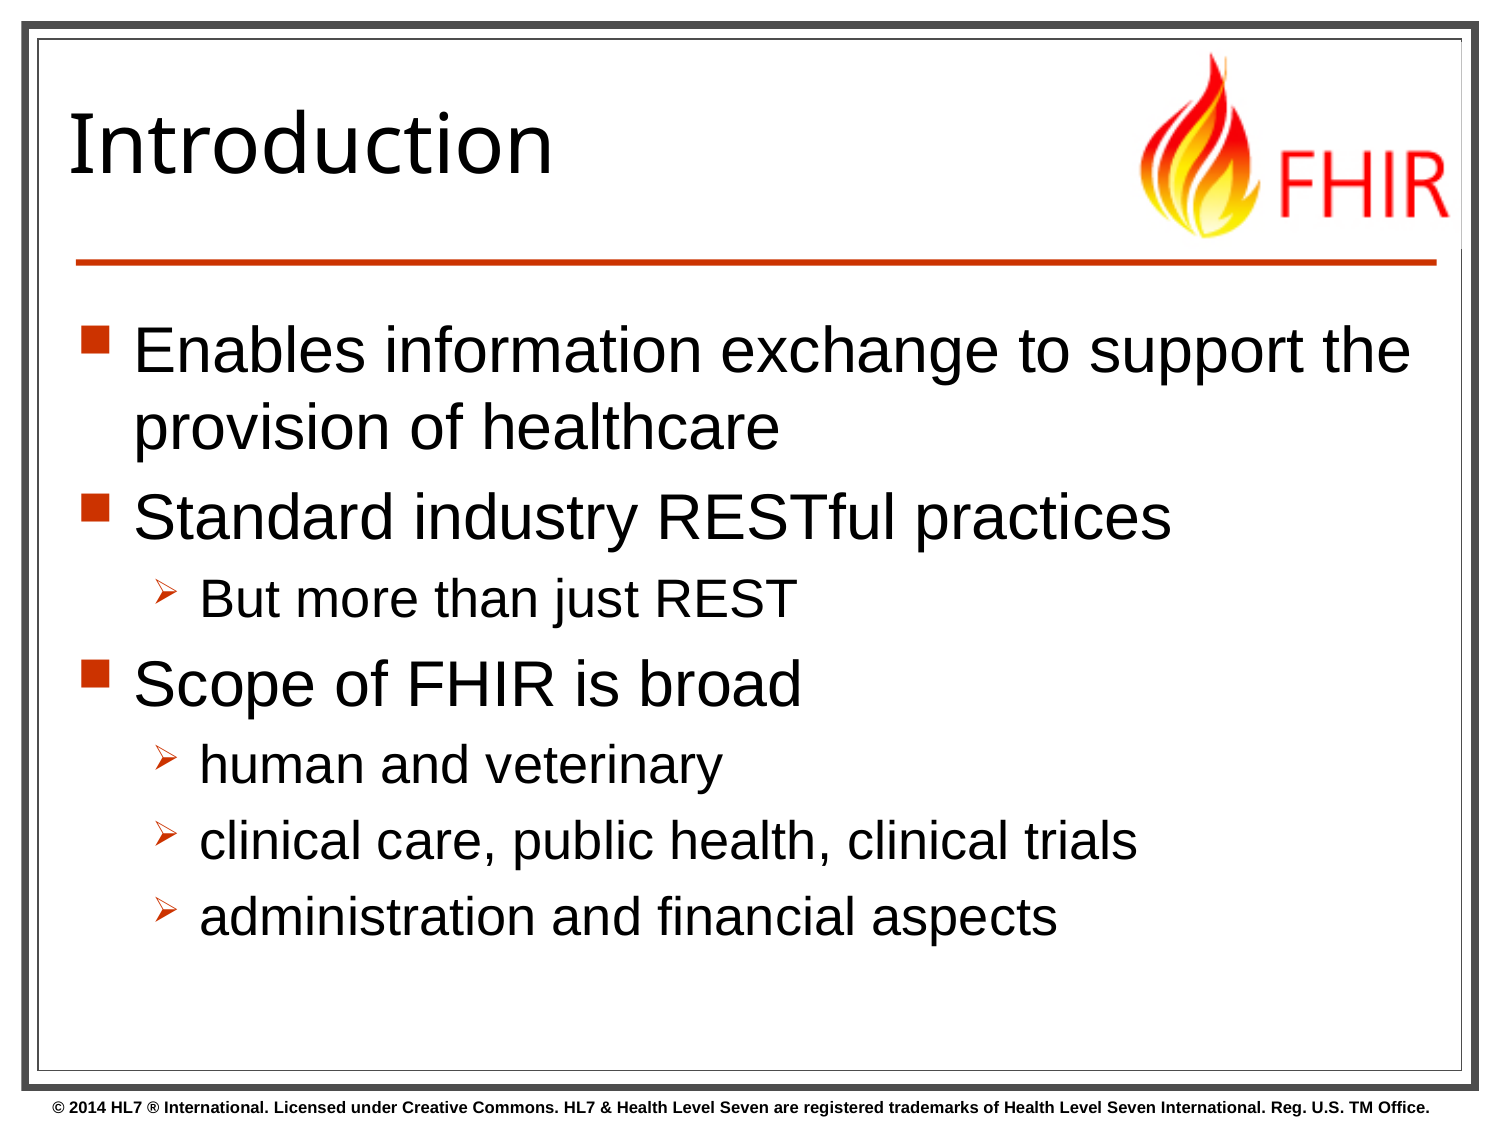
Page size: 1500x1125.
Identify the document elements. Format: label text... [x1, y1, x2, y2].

title Introduction [53, 54, 1128, 244]
picture [1128, 42, 1462, 249]
list Enables information exchange to support the provision of healthcare Standard industry RESTful practices But more than just REST Scope of FHIR is broad human and veterinary clinical care, public health, clinical trials administration and financial aspects [62, 299, 1438, 1035]
